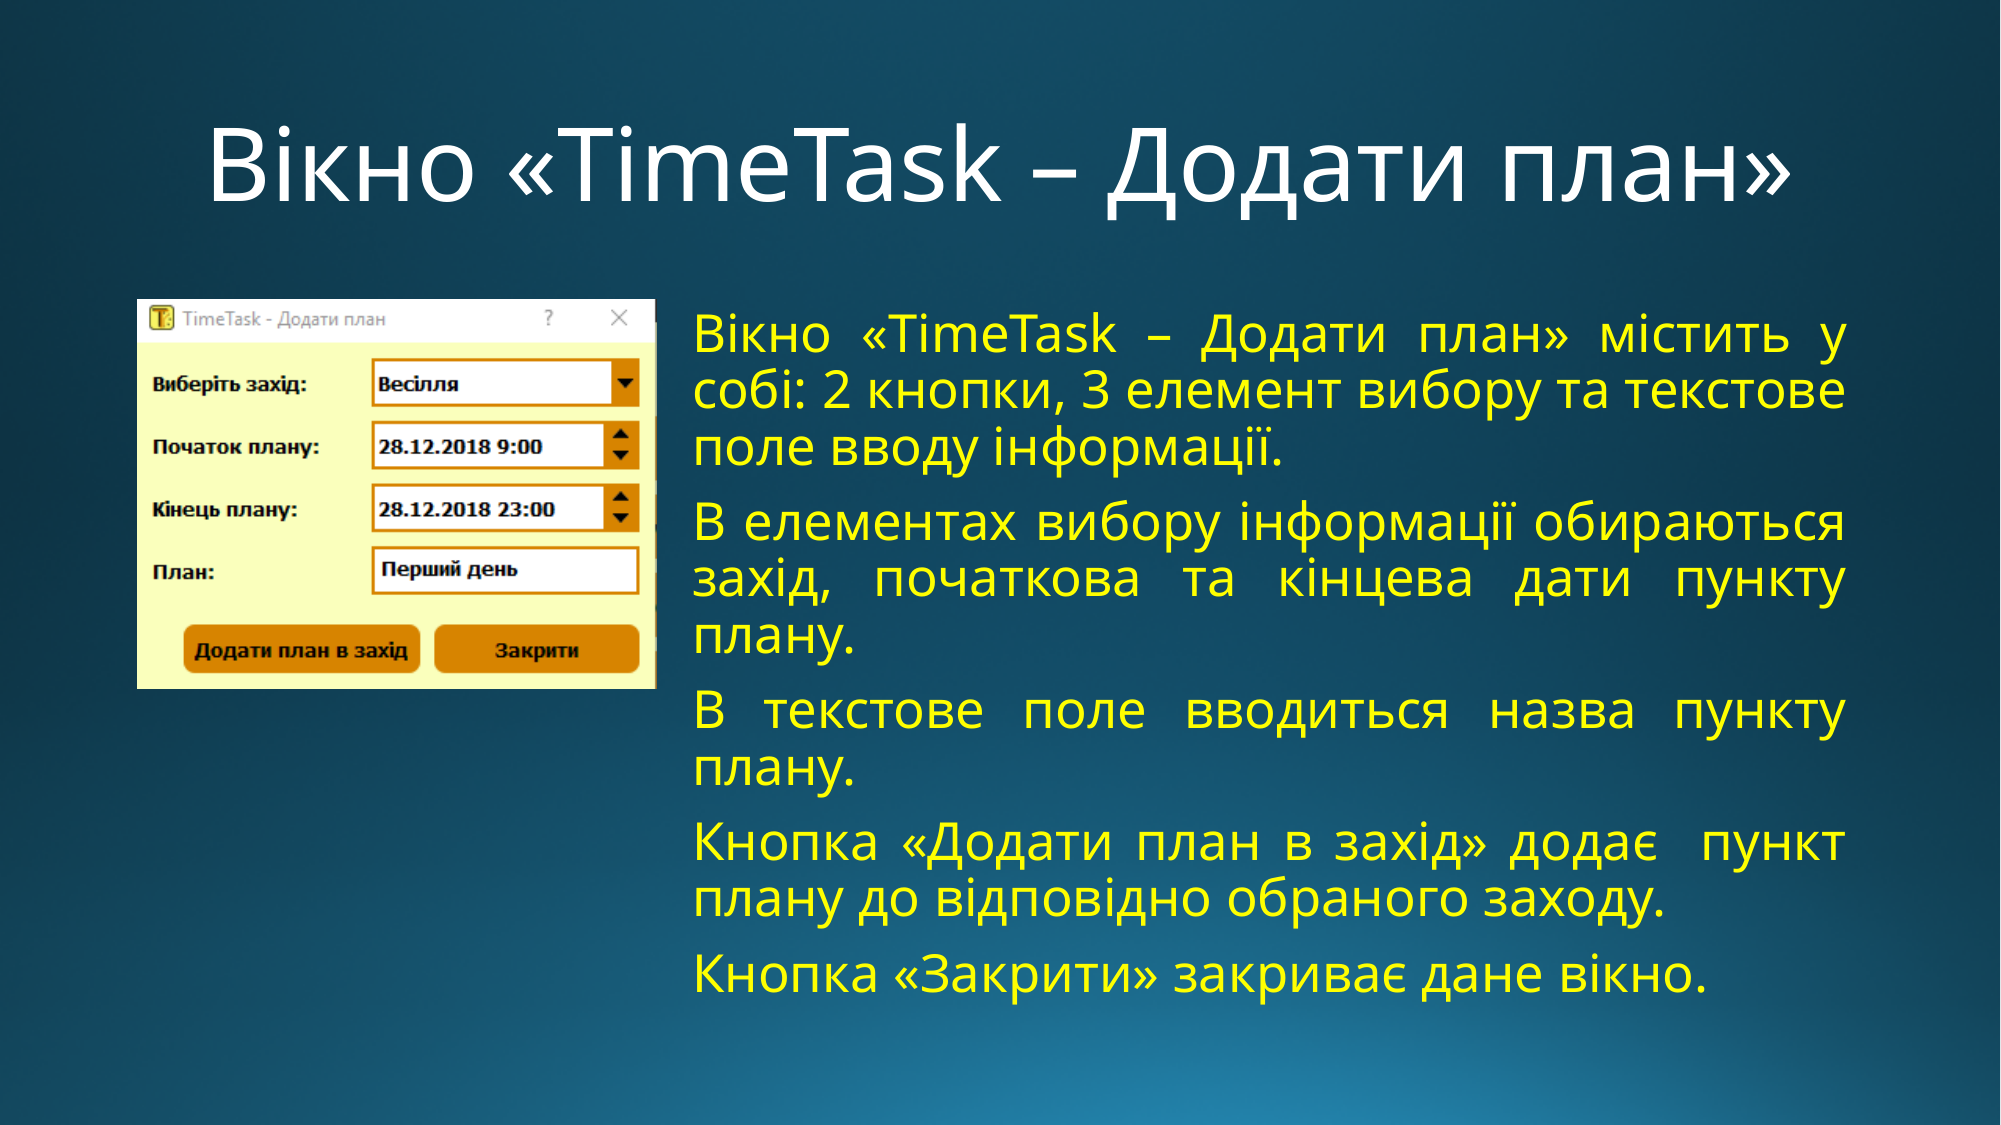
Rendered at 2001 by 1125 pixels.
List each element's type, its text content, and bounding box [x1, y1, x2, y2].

title Вікно «TimeTask – Додати план» [137, 59, 1863, 278]
list Вікно «TimeTask – Додати план» містить у собі: 2 кнопки, 3 елемент вибору та текстове поле вводу інформації. В елементах вибору інформації обираються захід, початкова та кінцева дати пункту плану. В текстове поле вводиться назва пункту плану. Кнопка «Додати план в захід» додає пункт плану до відповідно обраного заходу. Кнопка «Закрити» закриває дане вікно. [677, 299, 1863, 1014]
picture [0, 0, 2001, 1125]
